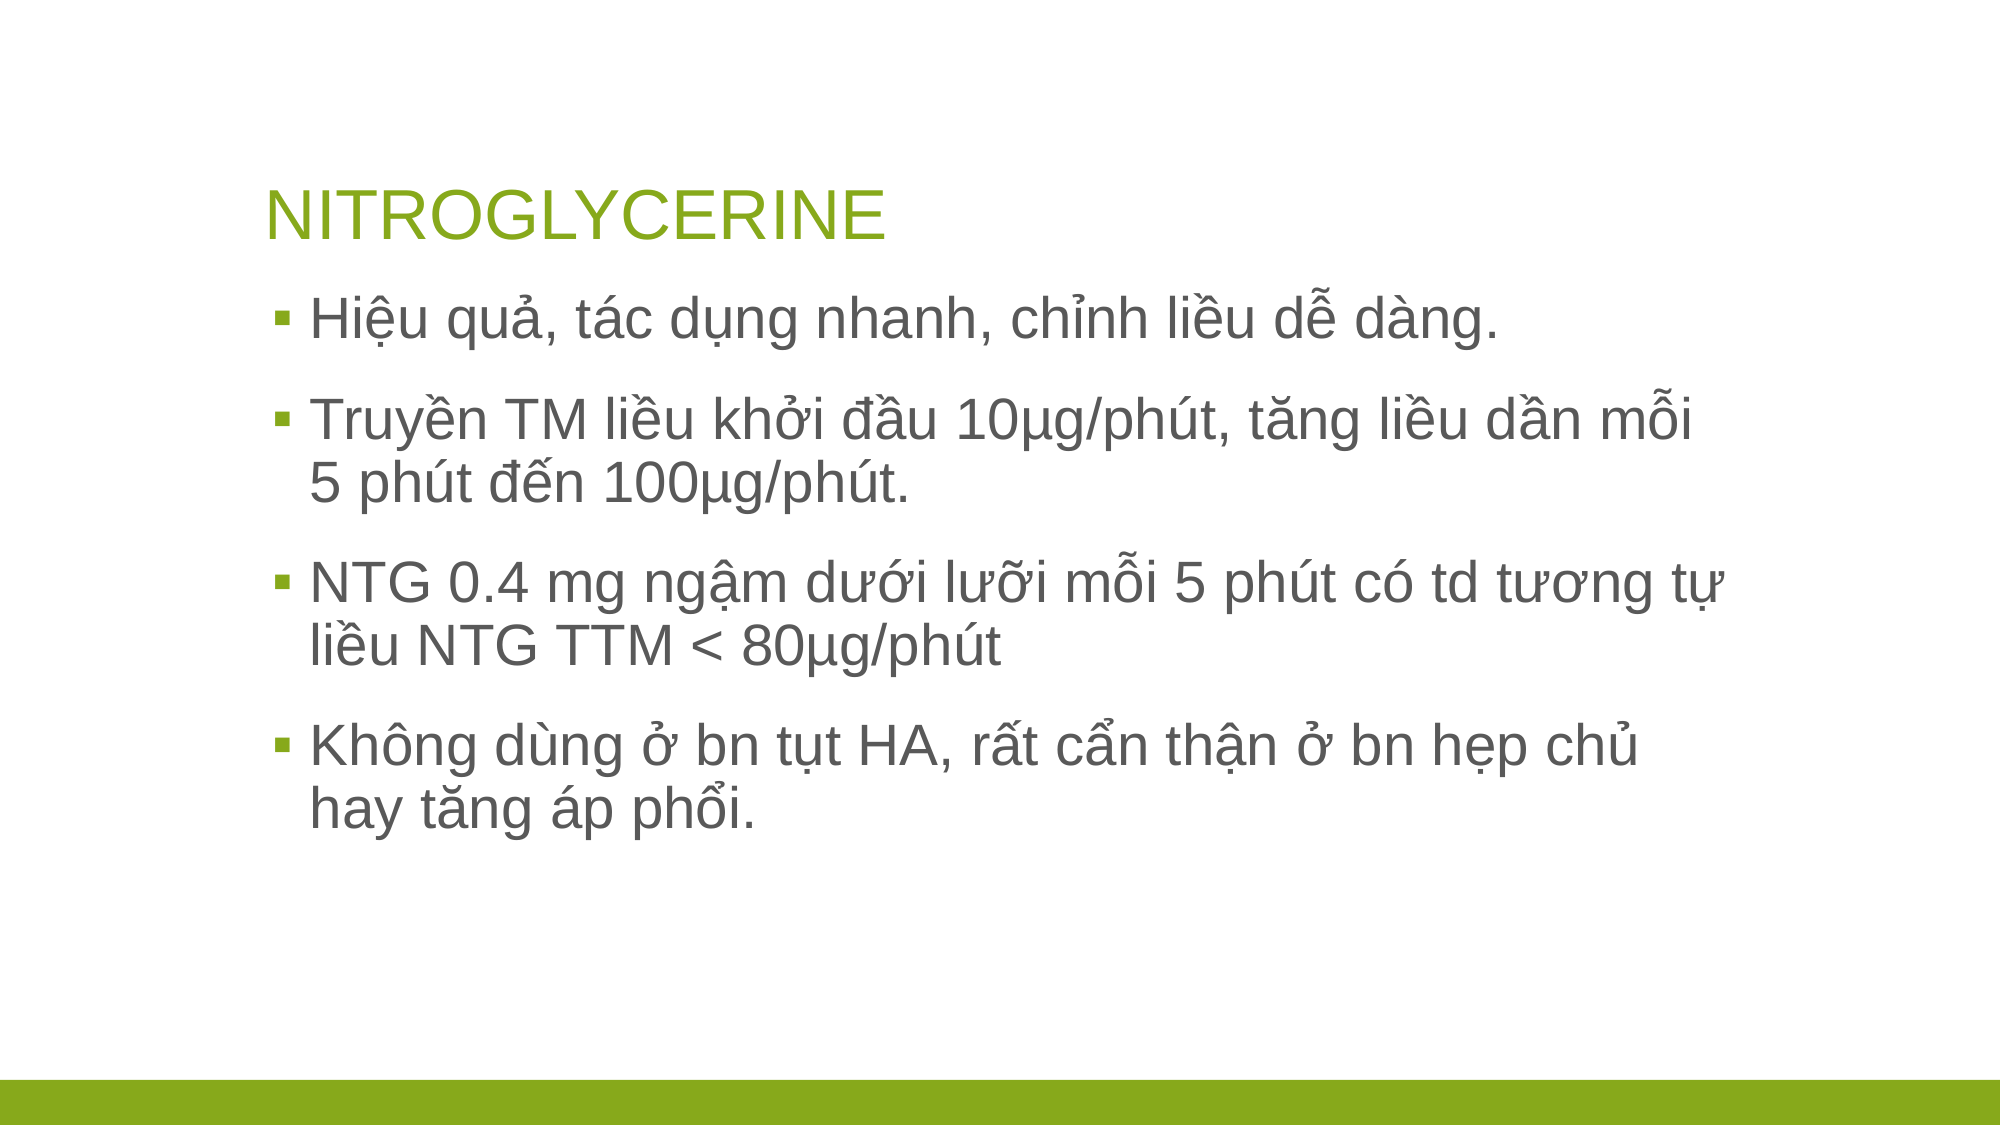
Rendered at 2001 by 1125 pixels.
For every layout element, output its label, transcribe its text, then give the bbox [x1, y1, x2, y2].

list Hiệu quả, tác dụng nhanh, chỉnh liều dễ dàng. Truyền TM liều khởi đầu 10µg/phút, tăng liều dần mỗi 5 phút đến 100µg/phút. NTG 0.4 mg ngậm dưới lưỡi mỗi 5 phút có td tương tự liều NTG TTM < 80µg/phút Không dùng ở bn tụt HA, rất cẩn thận ở bn hẹp chủ hay tăng áp phổi. [249, 281, 1750, 1013]
title NITROGLYCERINE [249, 75, 1750, 263]
